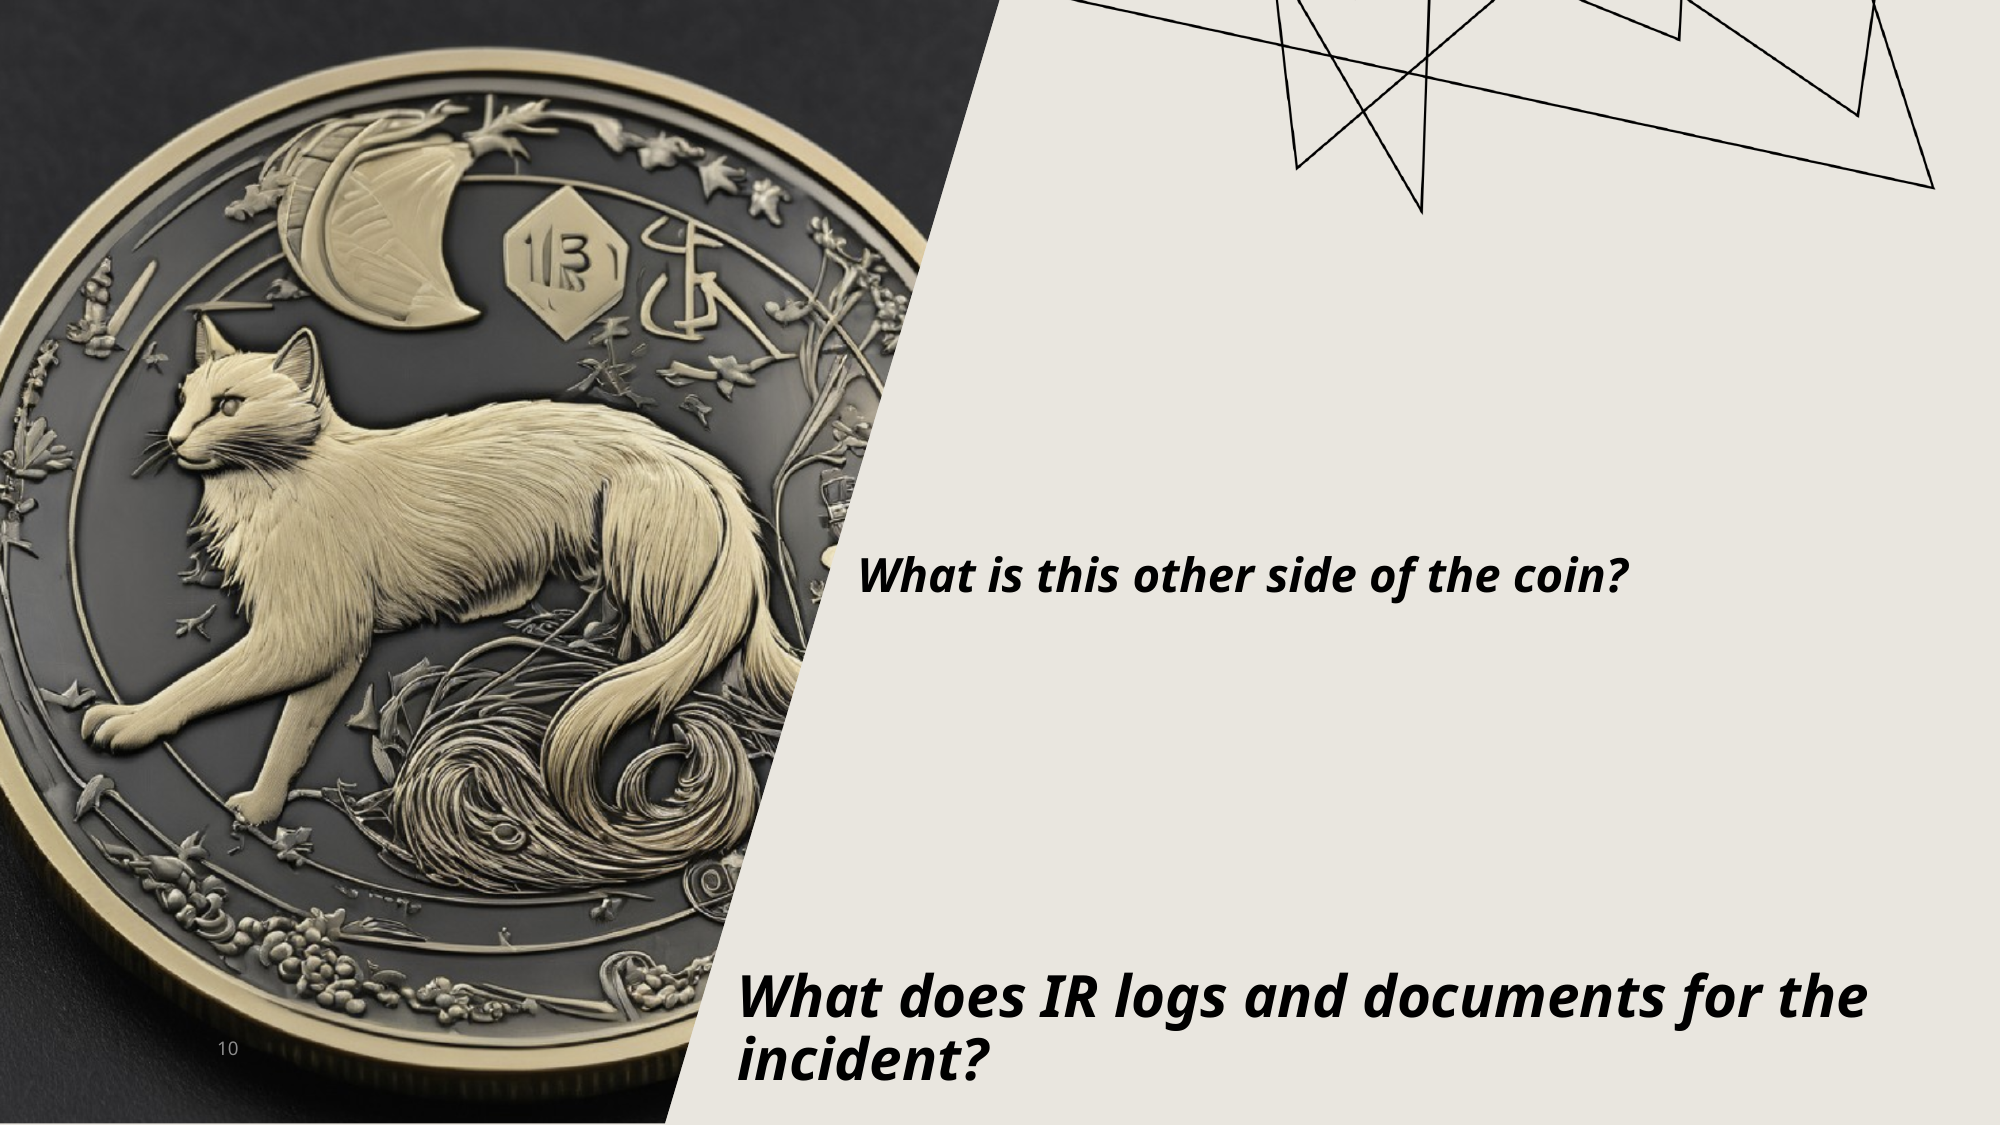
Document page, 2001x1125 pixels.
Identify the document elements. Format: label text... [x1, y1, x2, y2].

picture [1039, 0, 2001, 216]
text_box What does IR logs and documents for the incident? [722, 960, 1983, 1125]
text_box What is this other side of the coin? [1000, 544, 1749, 642]
picture [0, 0, 1000, 1124]
